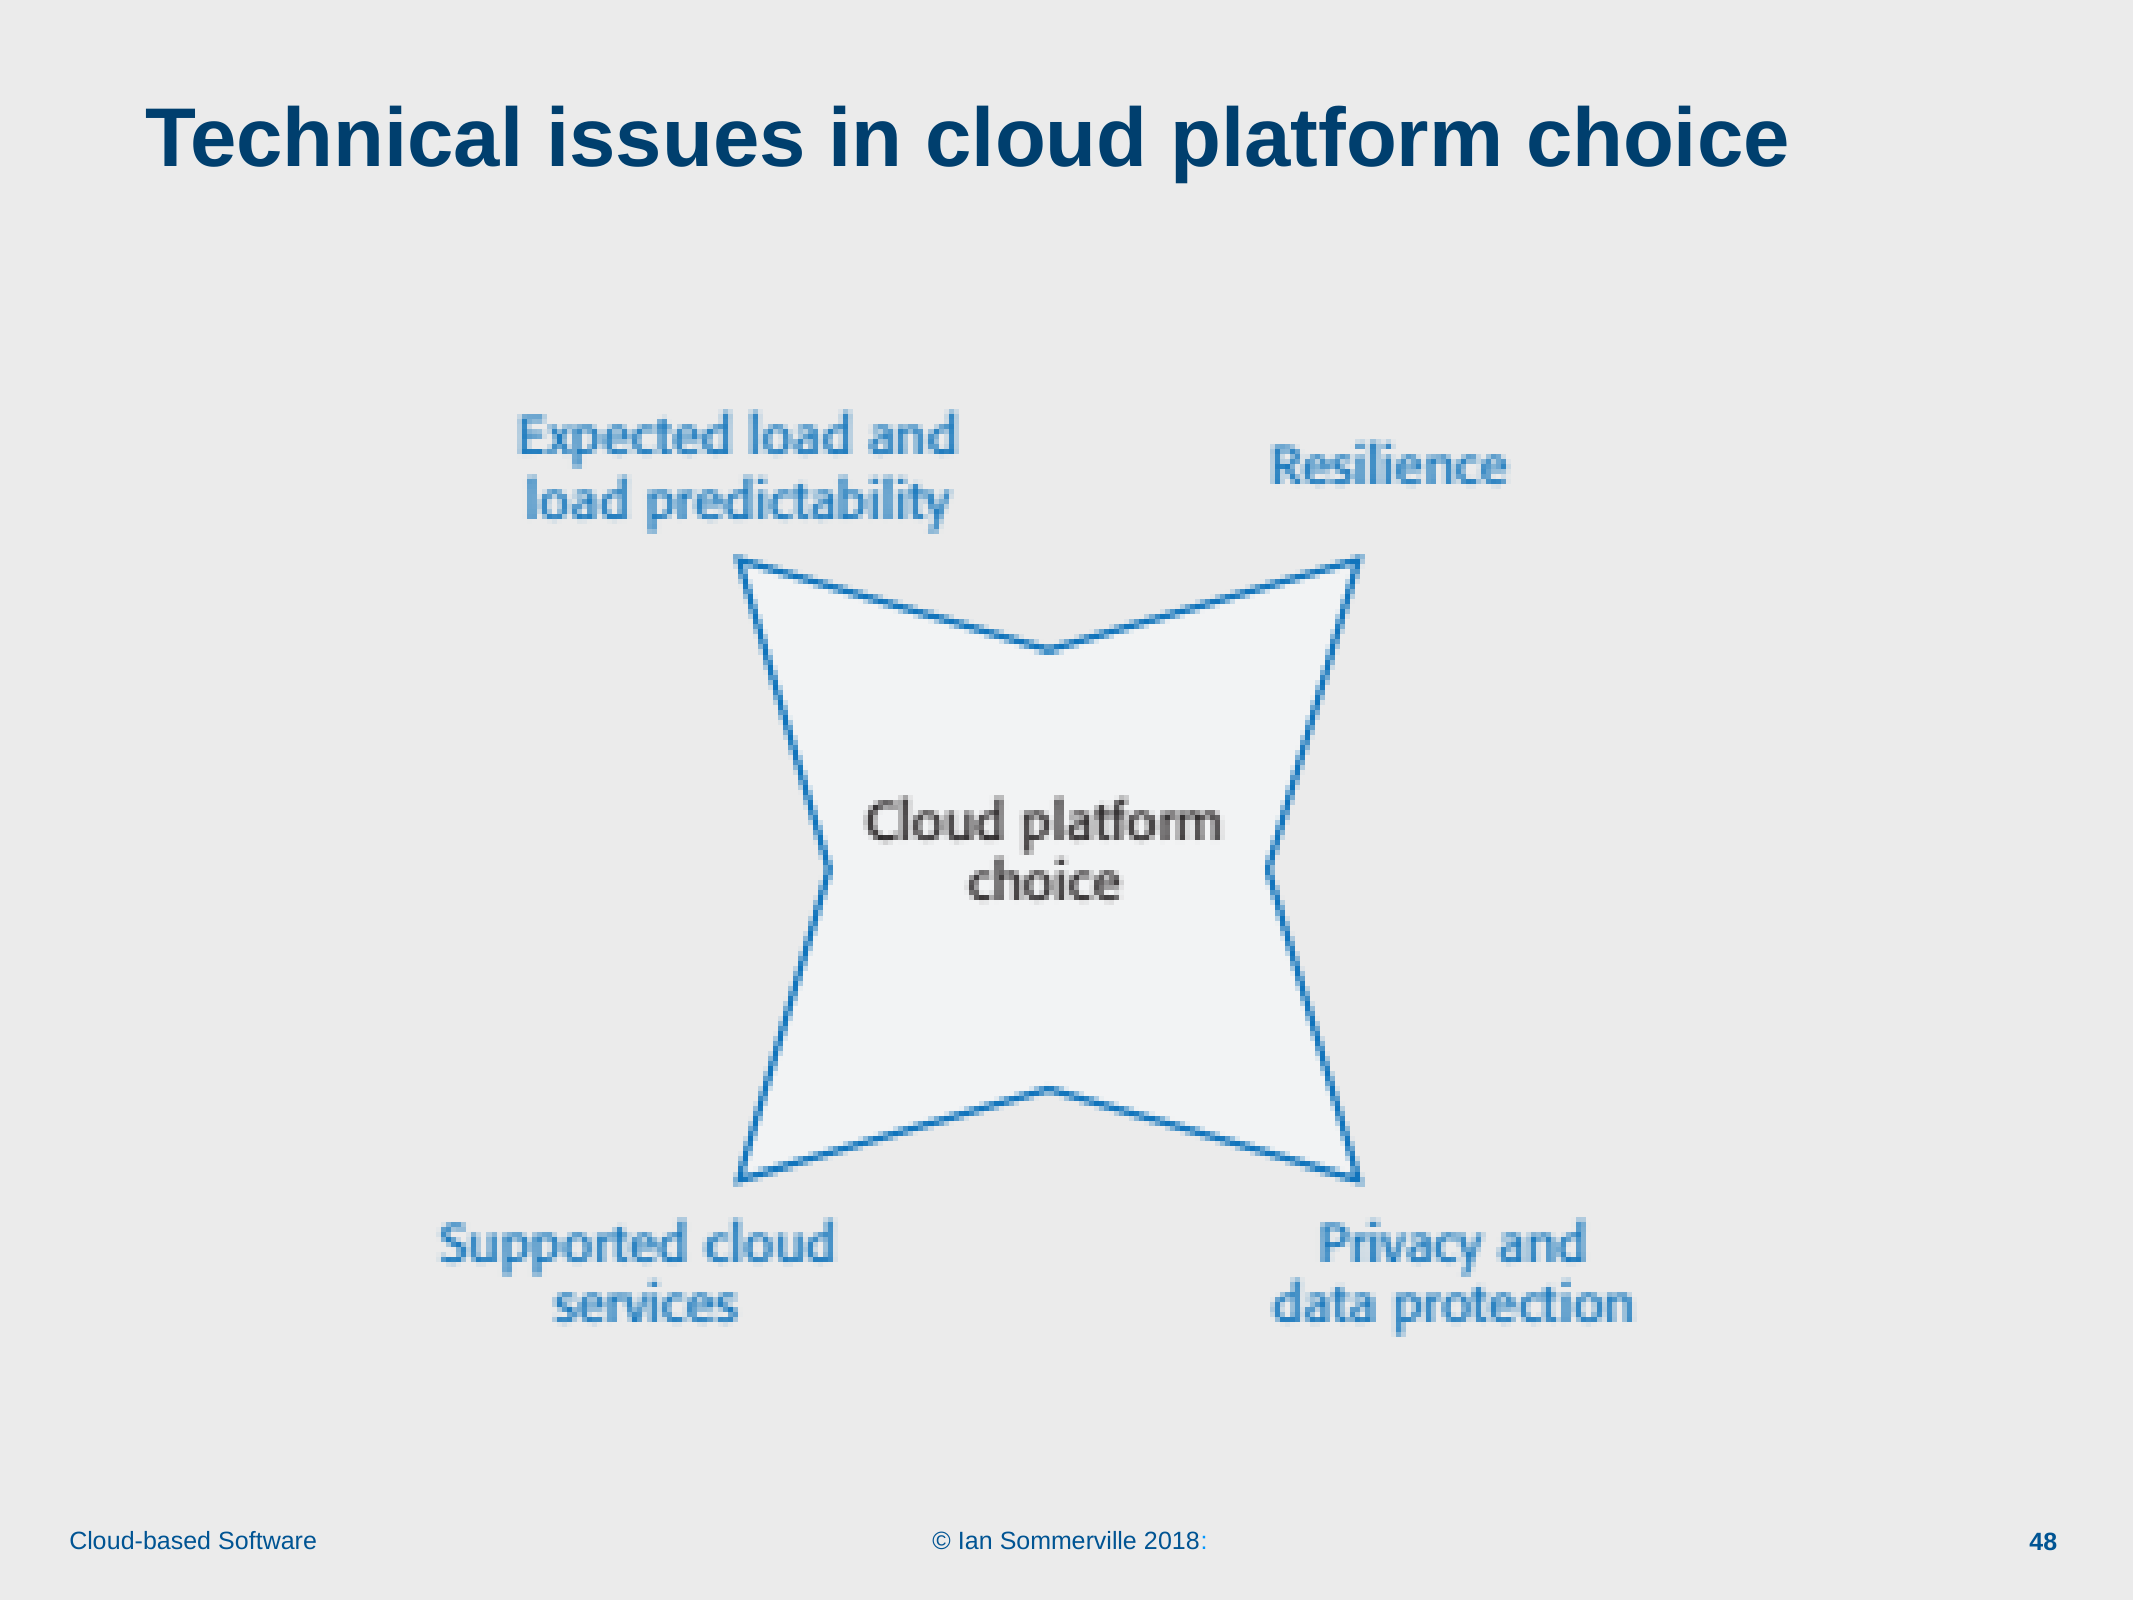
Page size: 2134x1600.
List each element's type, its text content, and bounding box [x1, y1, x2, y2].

slide_number 48 [2018, 1516, 2067, 1563]
picture [220, 307, 1913, 1381]
title Technical issues in cloud platform choice [136, 76, 1959, 190]
